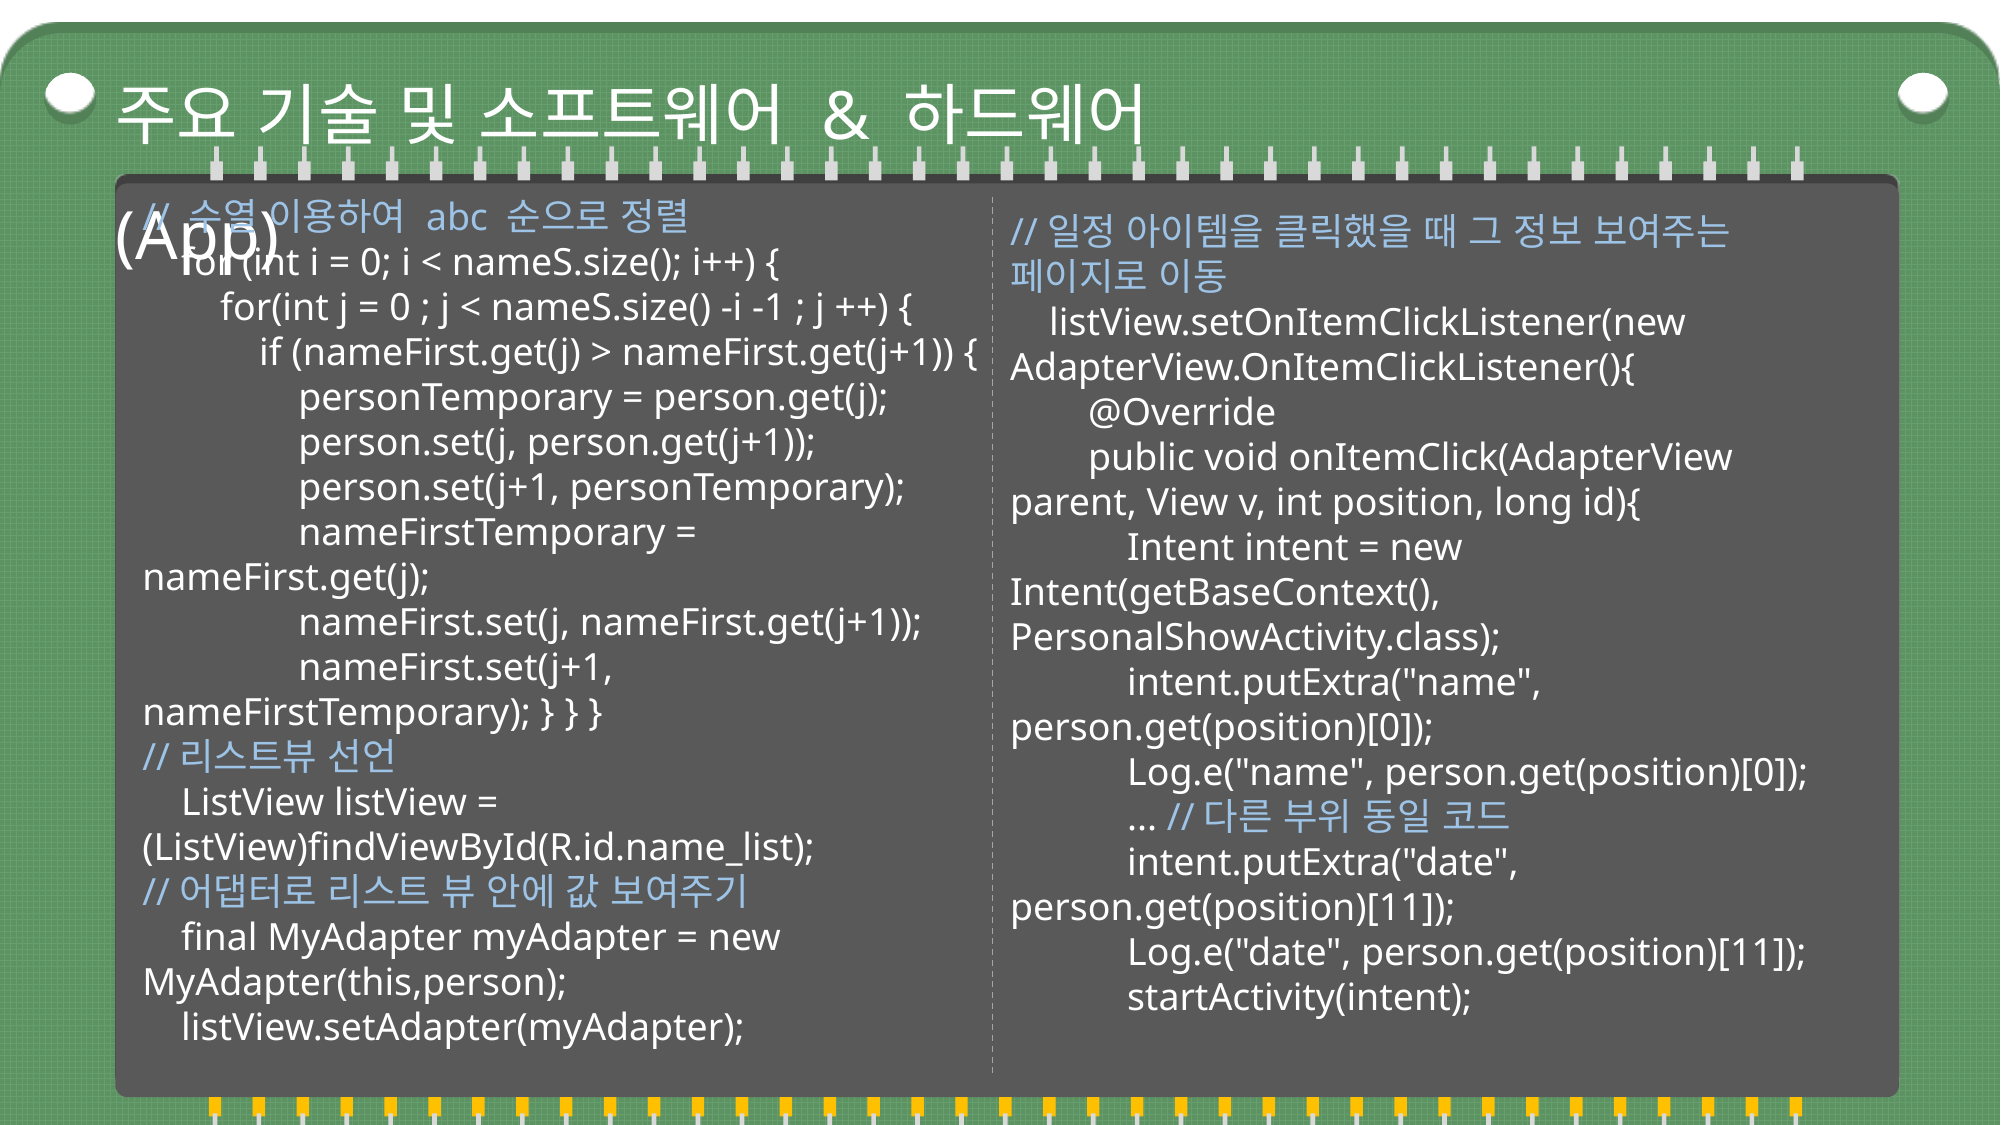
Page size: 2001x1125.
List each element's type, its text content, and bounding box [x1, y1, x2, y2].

text_box [1347, 32, 2000, 1125]
text_box [0, 32, 115, 1125]
text_box 주요 기술 및 소프트웨어 & 하드웨어 (App) [100, 25, 1347, 281]
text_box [115, 146, 1900, 1125]
